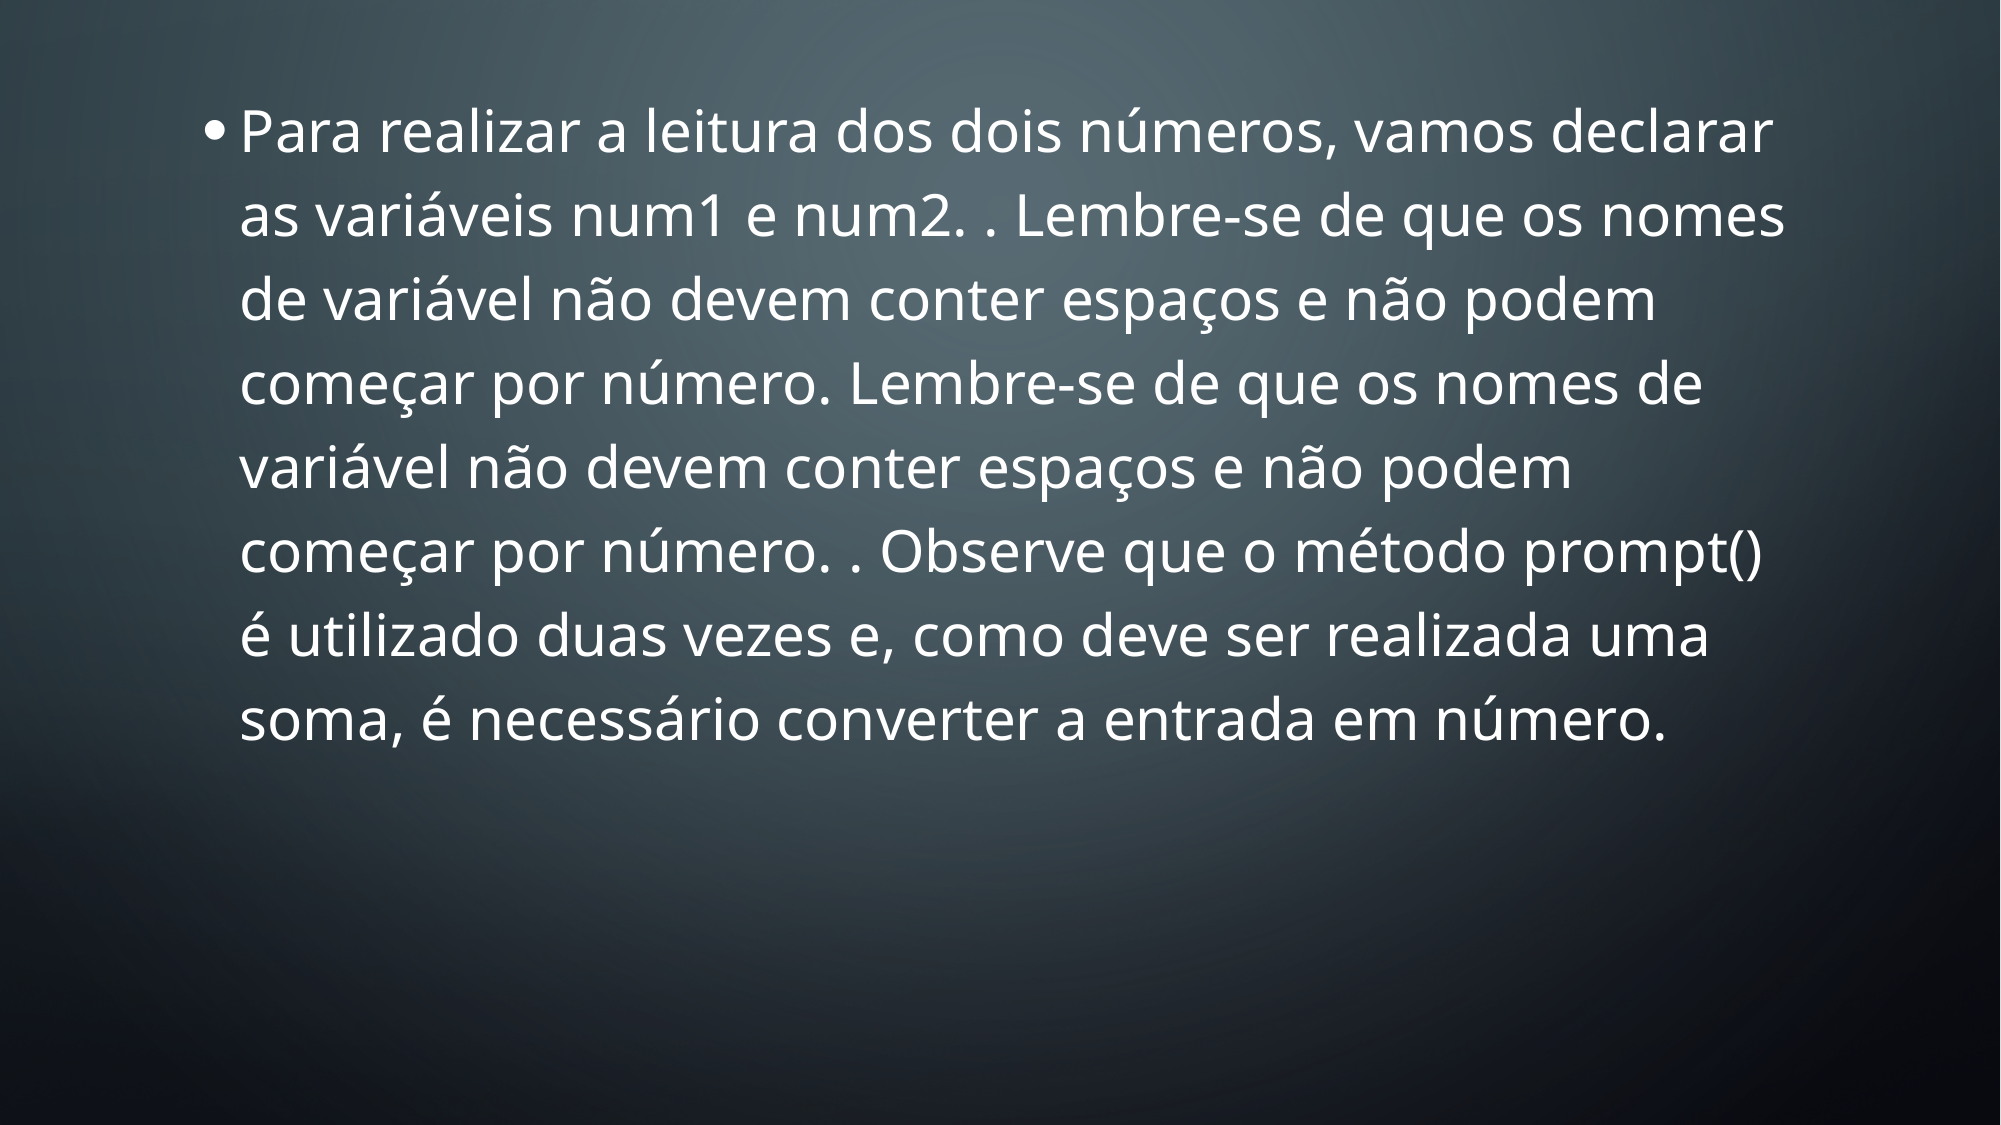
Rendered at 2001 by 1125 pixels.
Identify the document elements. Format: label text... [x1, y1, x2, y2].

list Para realizar a leitura dos dois números, vamos declarar as variáveis num1 e num2. . Lembre-se de que os nomes de variável não devem conter espaços e não podem começar por número. Lembre-se de que os nomes de variável não devem conter espaços e não podem começar por número. . Observe que o método prompt() é utilizado duas vezes e, como deve ser realizada uma soma, é necessário converter a entrada em número. [187, 72, 1813, 950]
